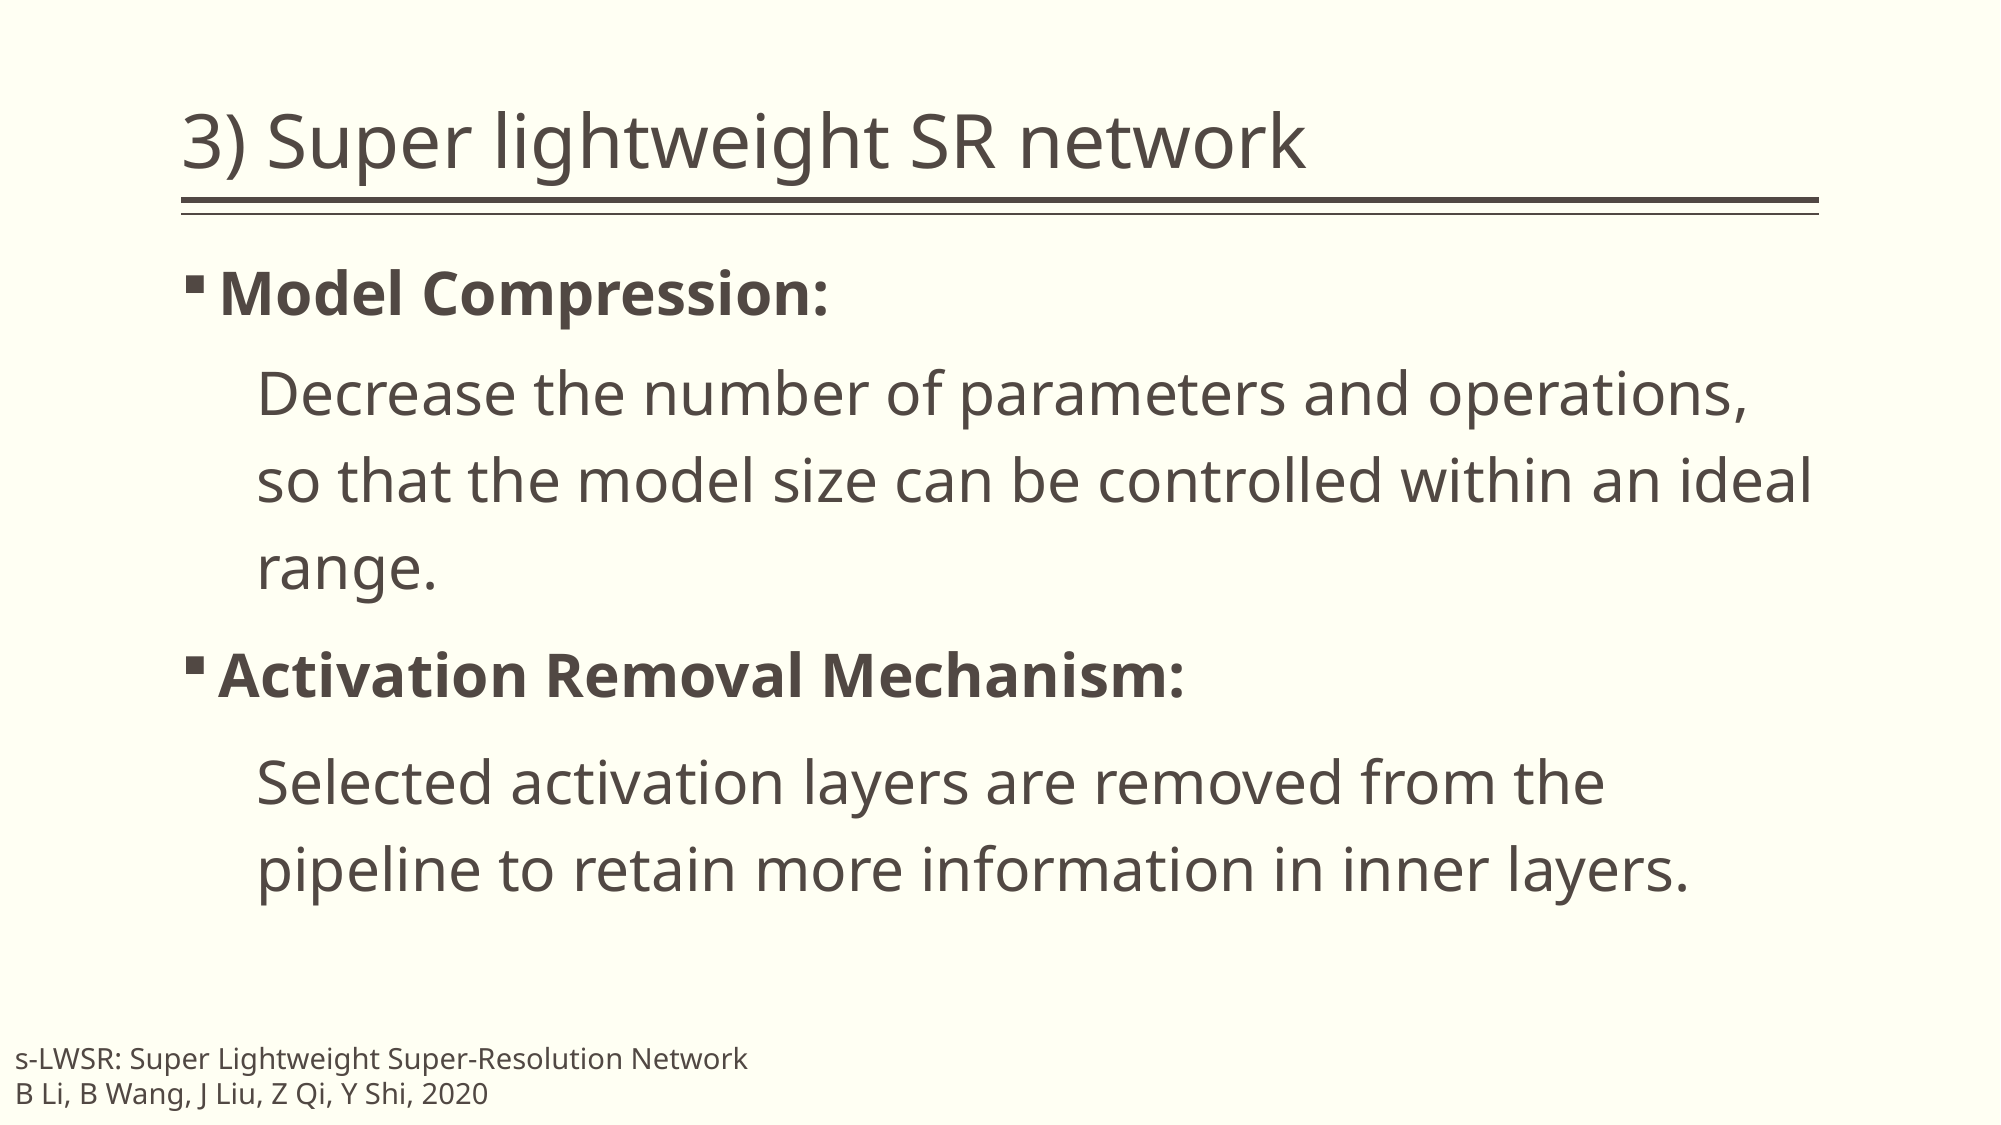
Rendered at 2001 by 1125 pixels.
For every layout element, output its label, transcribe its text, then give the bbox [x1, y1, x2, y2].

list Model Compression: Decrease the number of parameters and operations, so that the model size can be controlled within an ideal range. Activation Removal Mechanism: Selected activation layers are removed from the pipeline to retain more information in inner layers. [181, 233, 1819, 1096]
text_box s-LWSR: Super Lightweight Super-Resolution Network B Li, B Wang, J Liu, Z Qi, Y Shi, 2020 [0, 1032, 1583, 1125]
title 3) Super lightweight SR network [181, 12, 1819, 193]
